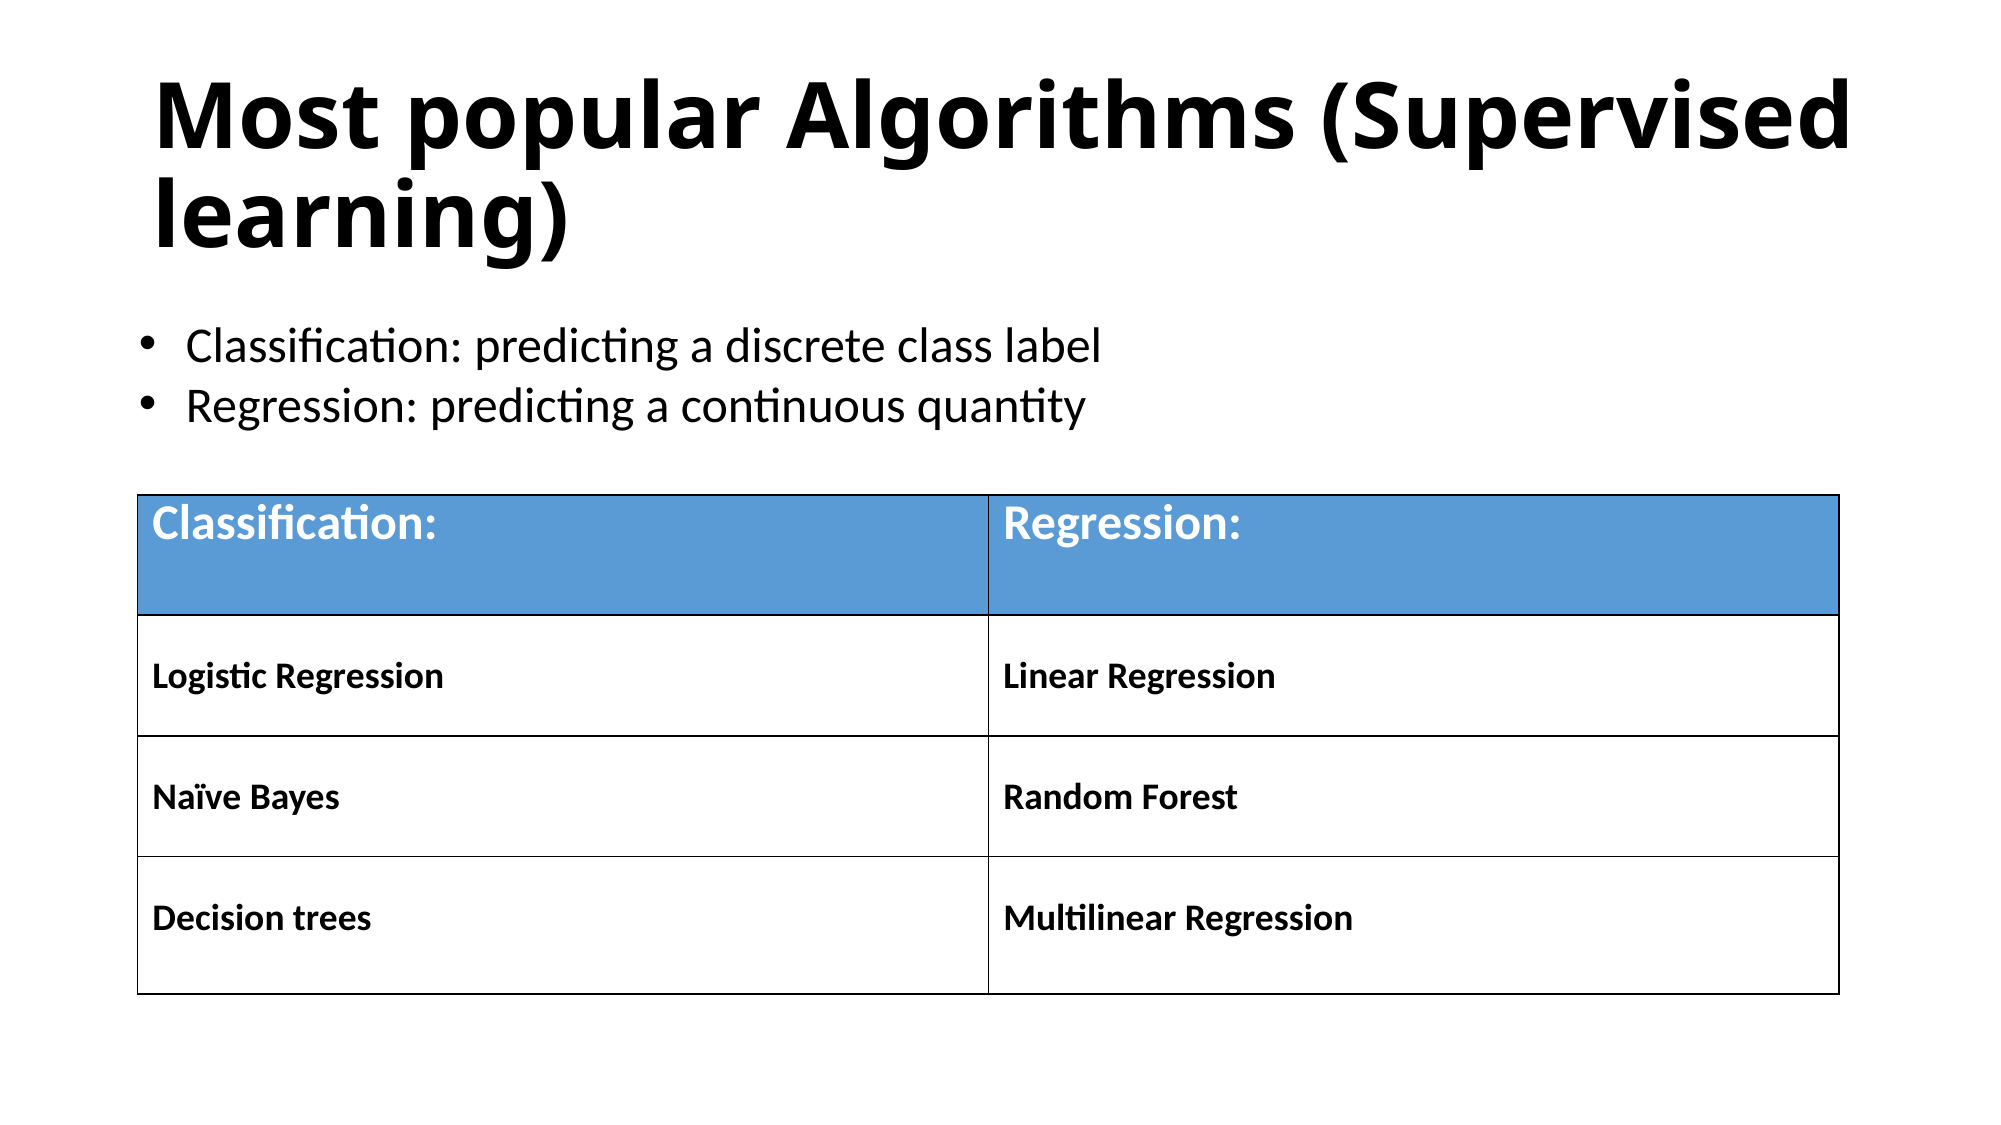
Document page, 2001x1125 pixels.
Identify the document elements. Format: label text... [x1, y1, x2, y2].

table_cell Logistic Regression [138, 616, 988, 735]
text_box Classification: predicting a discrete class label Regression: predicting a continuous quantity [124, 305, 1863, 485]
table_header Regression: [989, 496, 1838, 614]
table_cell Linear Regression [989, 616, 1838, 735]
table_header Classification: [138, 496, 988, 614]
table_cell Naïve Bayes [138, 737, 988, 856]
table_cell Random Forest [989, 737, 1838, 856]
table_cell Decision trees [138, 857, 988, 993]
title Most popular Algorithms (Supervised learning) [137, 59, 1984, 278]
table_cell Multilinear Regression [989, 857, 1838, 993]
